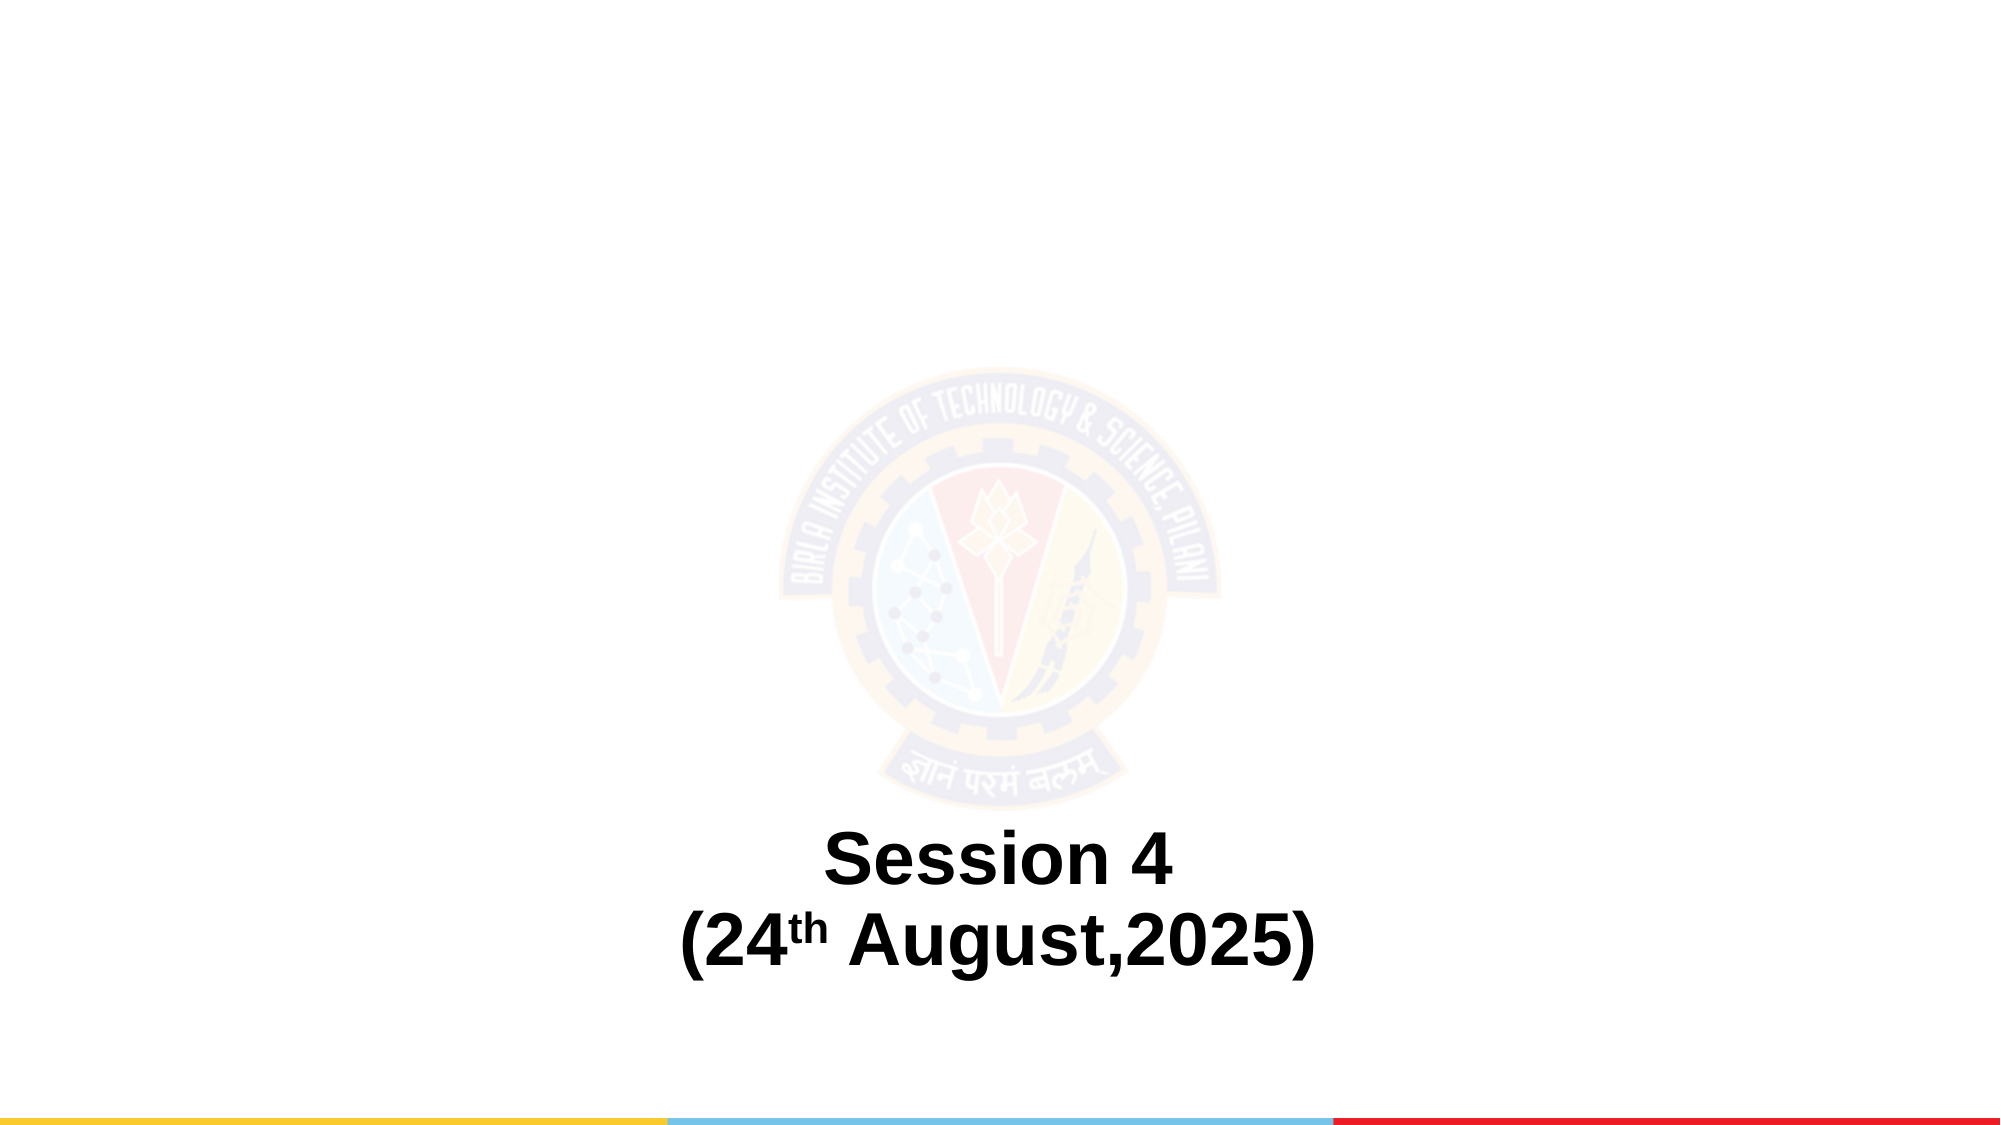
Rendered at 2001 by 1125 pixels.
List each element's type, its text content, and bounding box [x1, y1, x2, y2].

picture [0, 1118, 2000, 1125]
list Session 4 (24th August,2025) [136, 812, 1862, 999]
